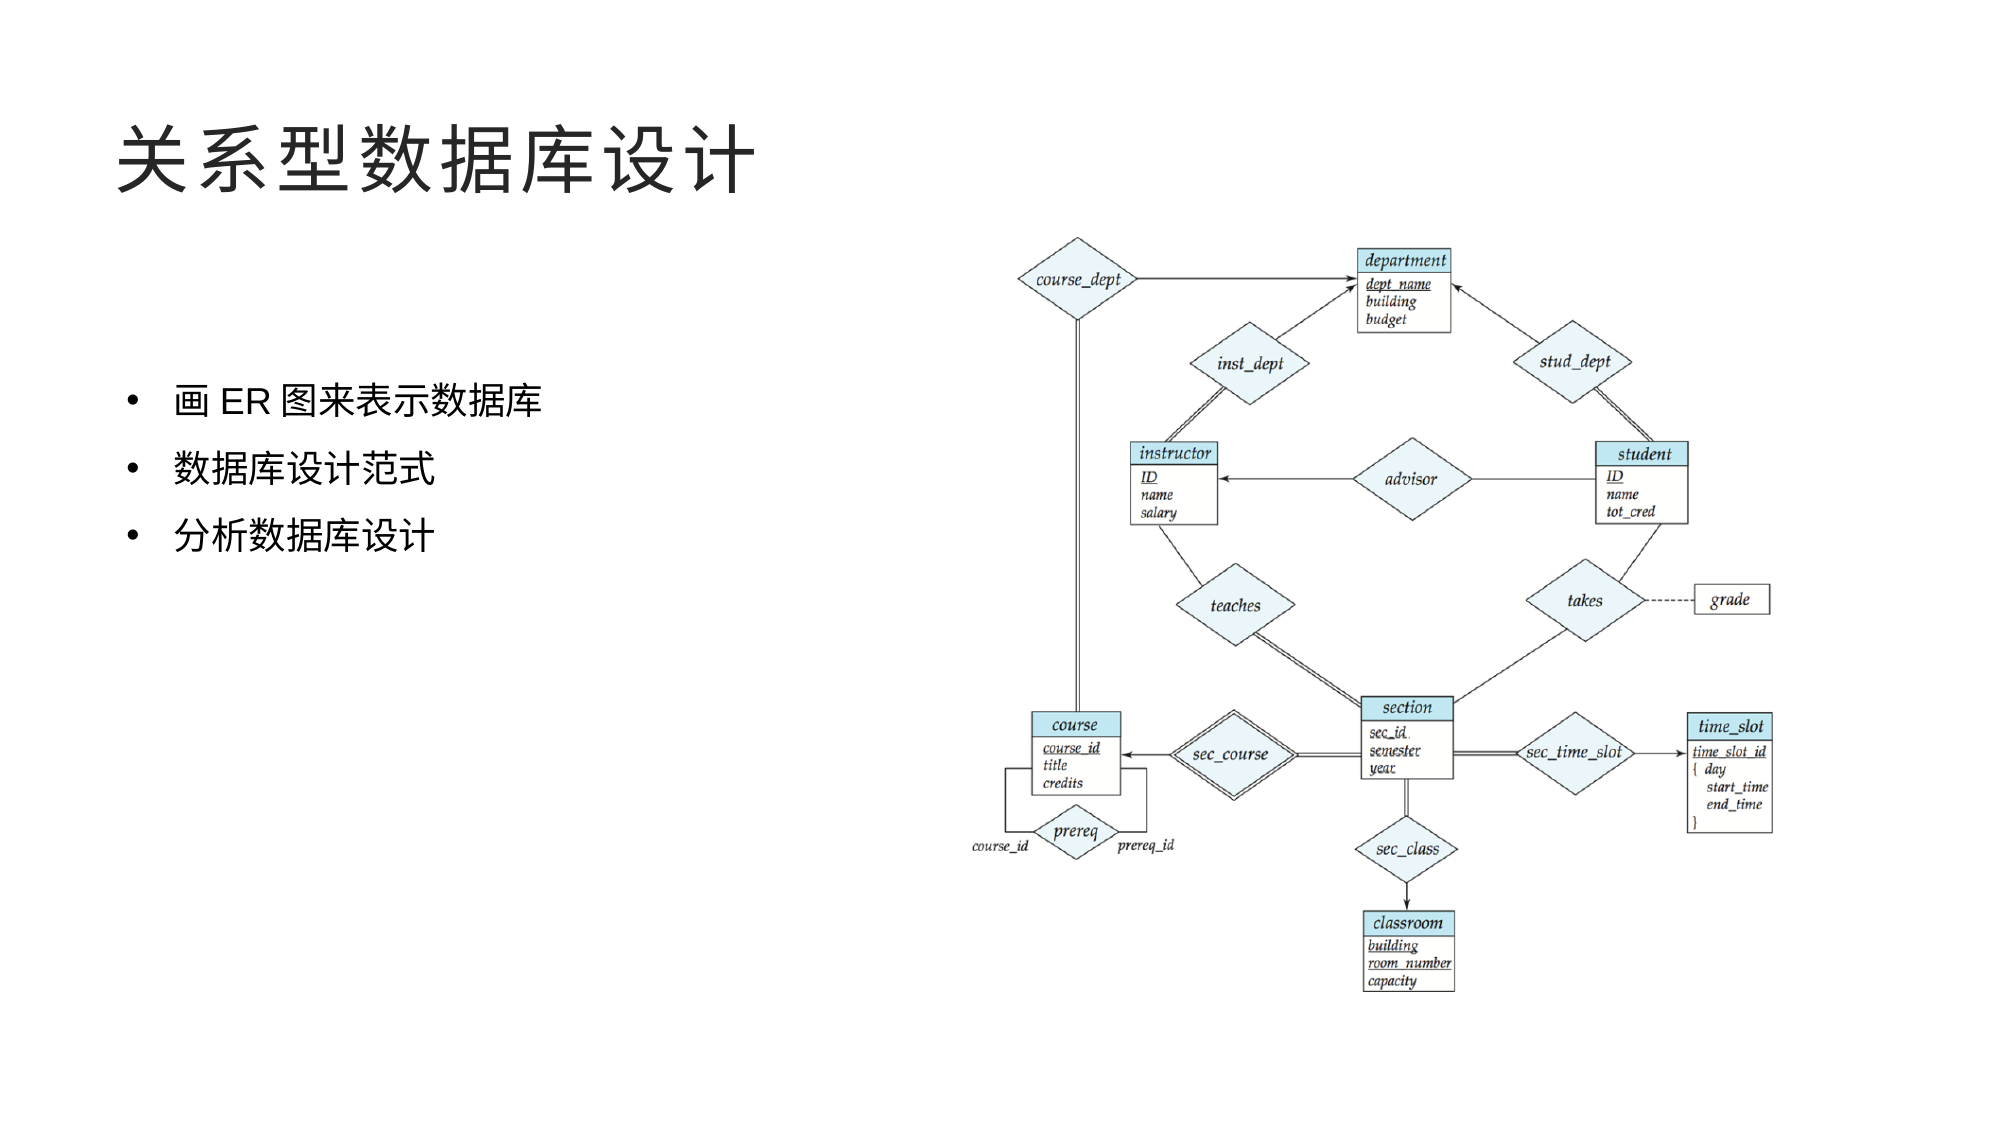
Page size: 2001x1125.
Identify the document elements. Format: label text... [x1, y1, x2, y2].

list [893, 225, 1907, 1008]
text_box 画ER图来表示数据库 数据库设计范式 分析数据库设计 [111, 347, 762, 565]
title 关系型数据库设计 [99, 99, 1900, 216]
